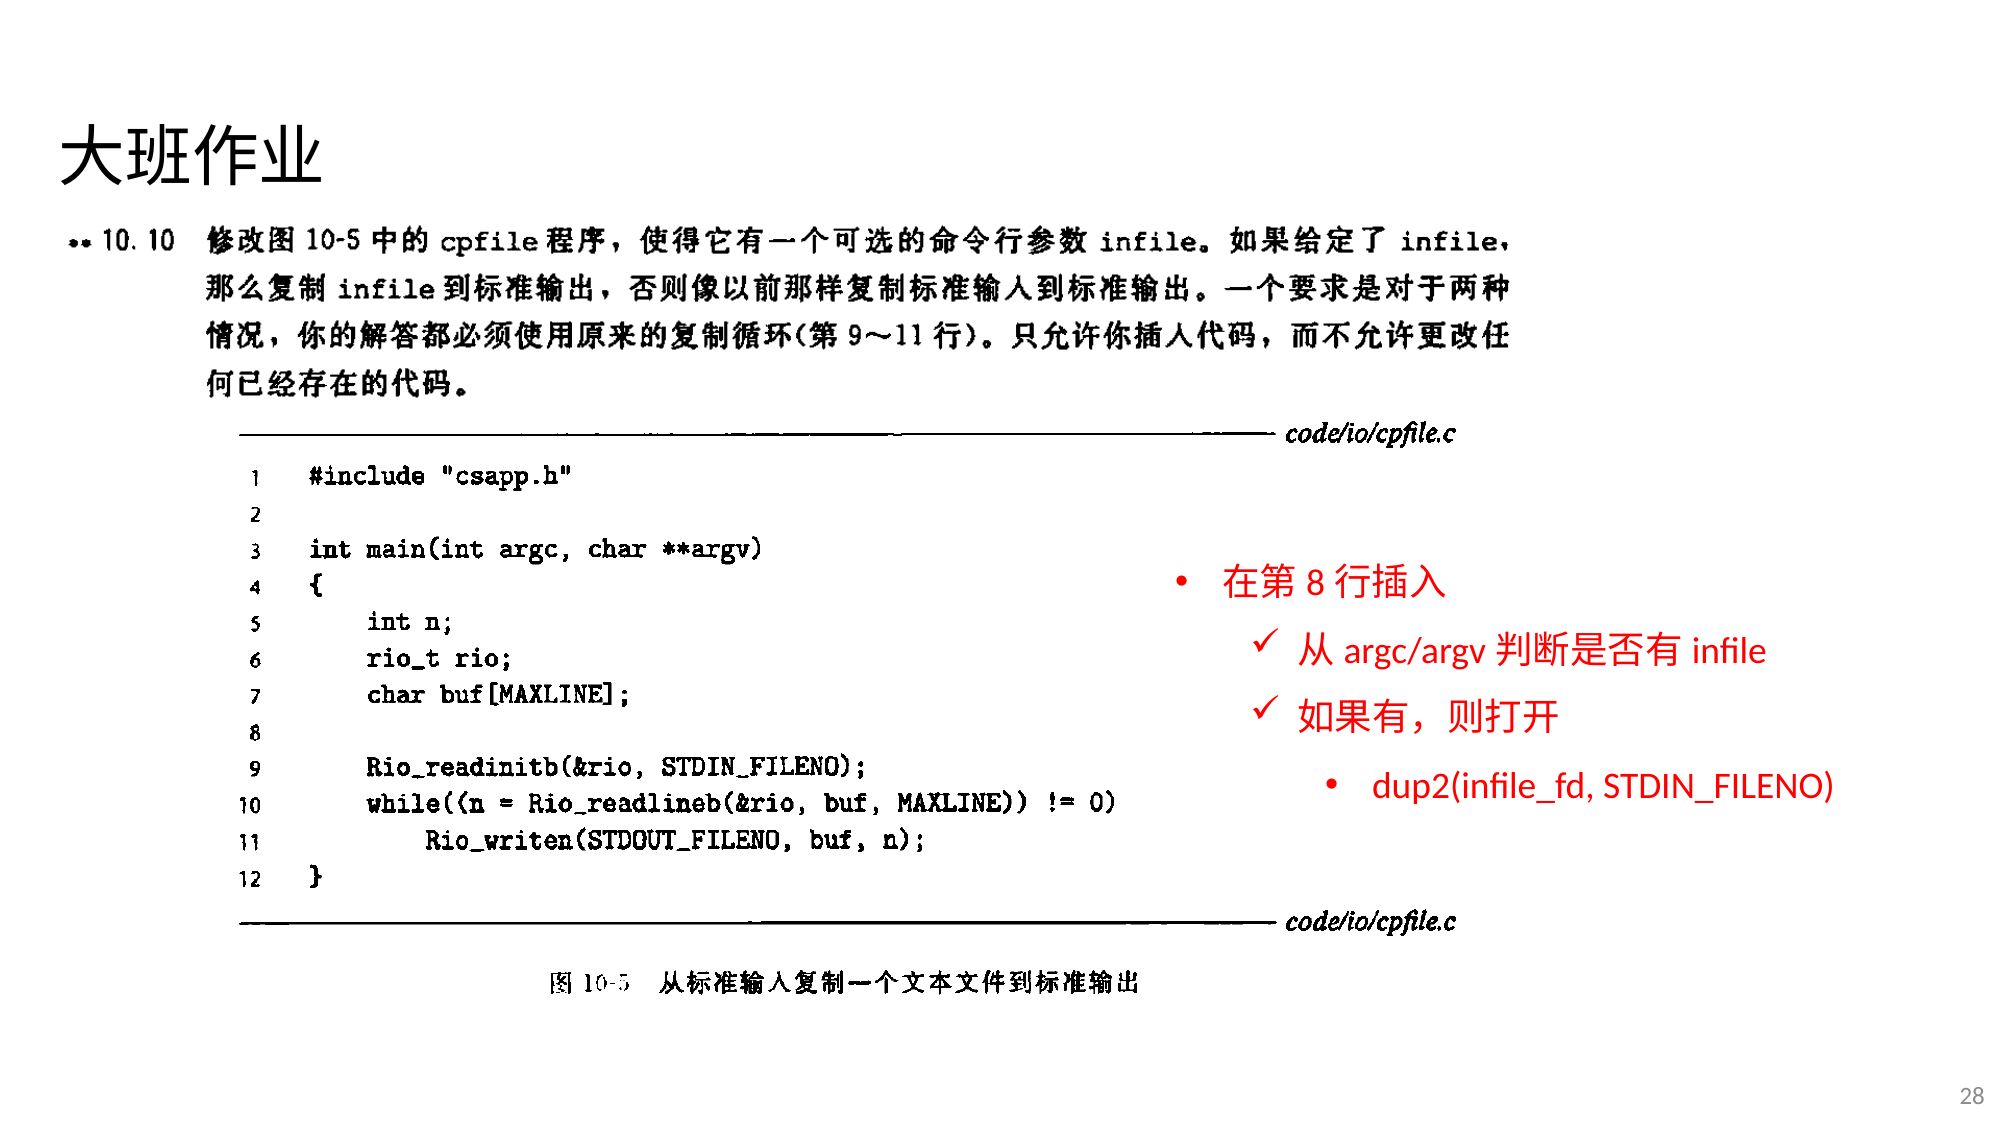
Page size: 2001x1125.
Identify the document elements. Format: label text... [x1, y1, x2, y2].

picture [56, 213, 1530, 1008]
text_box 在第8行插入 从argc/argv判断是否有infile 如果有，则打开 dup2(infile_fd, STDIN_FILENO) [1530, 528, 1851, 814]
text_box 大班作业 [44, 106, 1120, 201]
slide_number 28 [1550, 1065, 2000, 1125]
